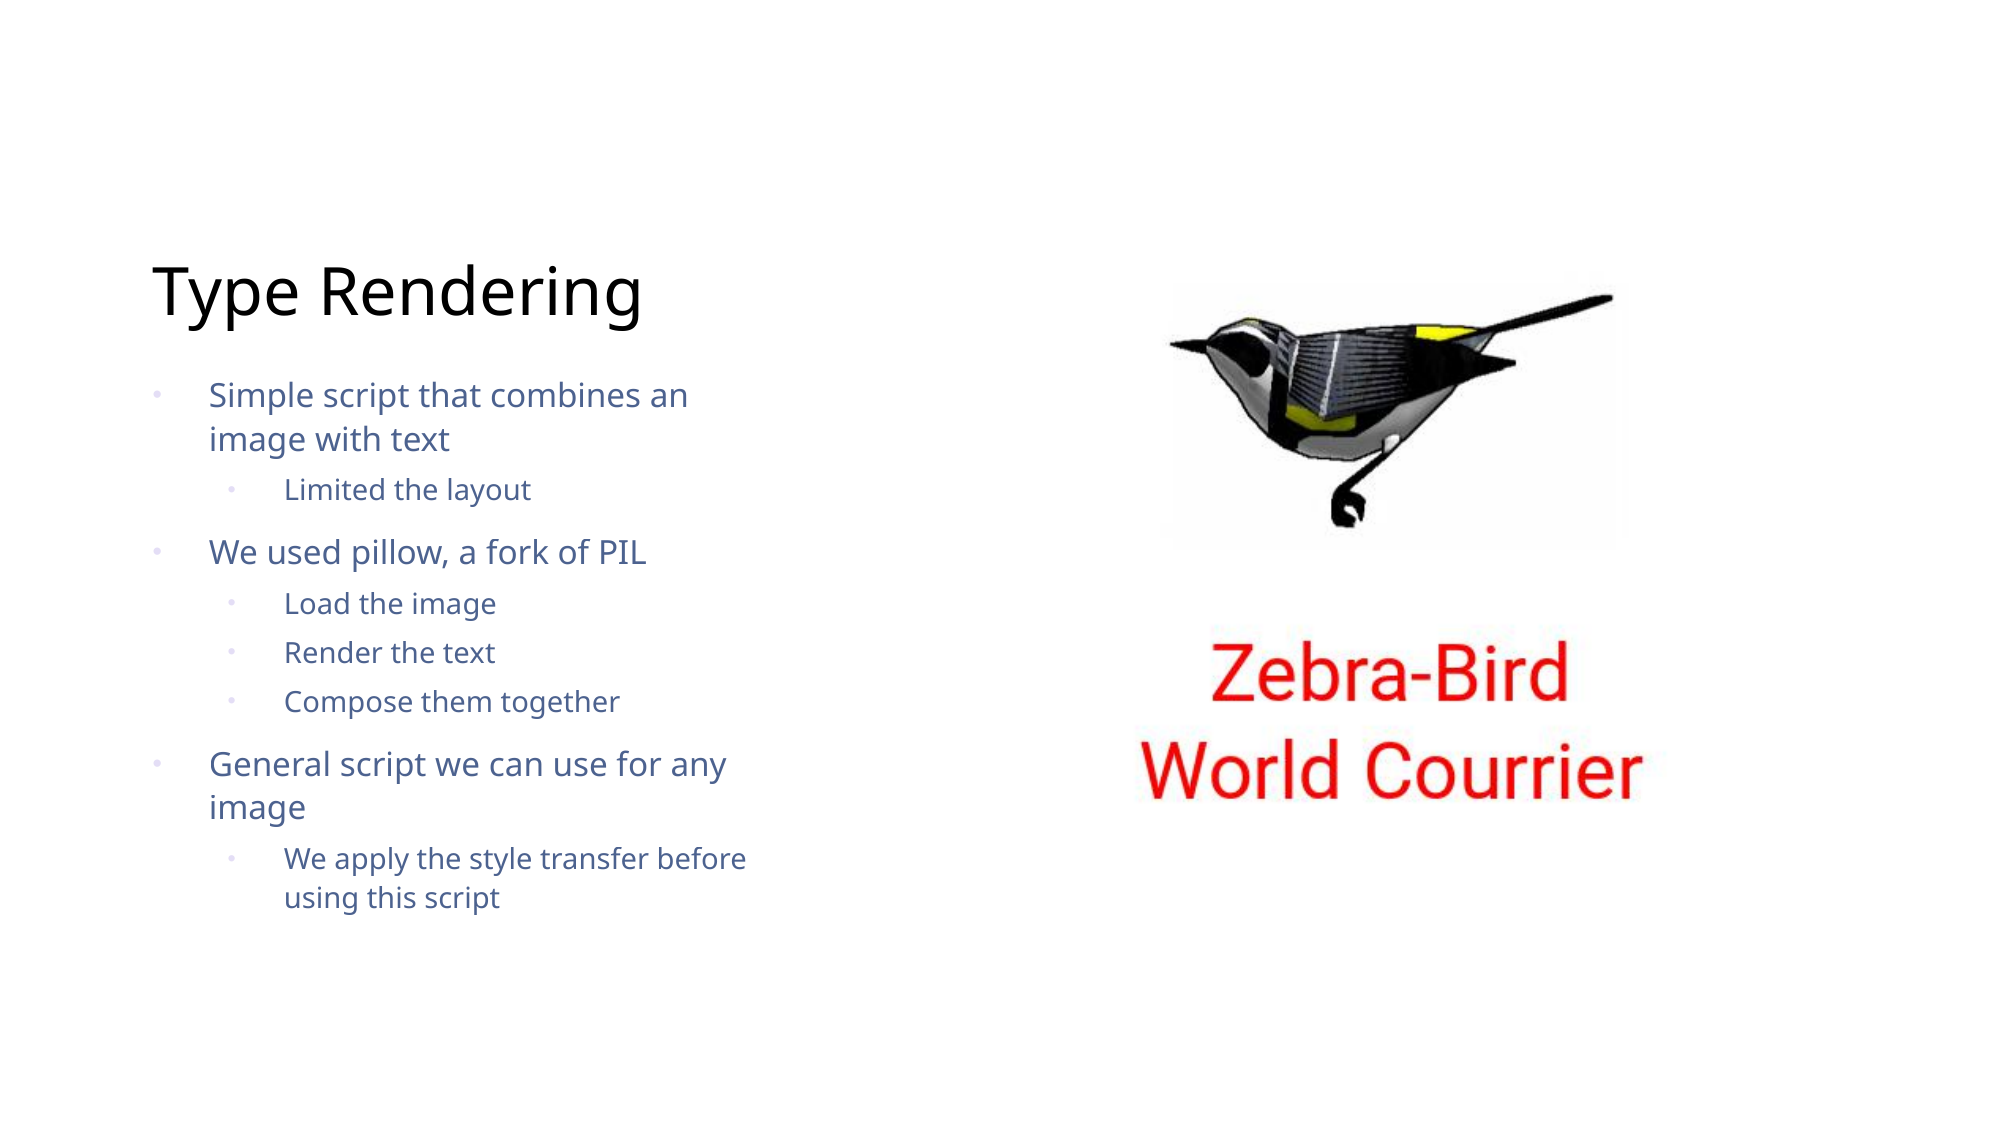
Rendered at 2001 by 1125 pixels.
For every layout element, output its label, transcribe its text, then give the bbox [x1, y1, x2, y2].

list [1060, 196, 1723, 878]
title Type Rendering [137, 112, 783, 338]
list Simple script that combines an image with text Limited the layout We used pillow, a fork of PIL Load the image Render the text Compose them together General script we can use for any image We apply the style transfer before using this script [137, 362, 783, 963]
